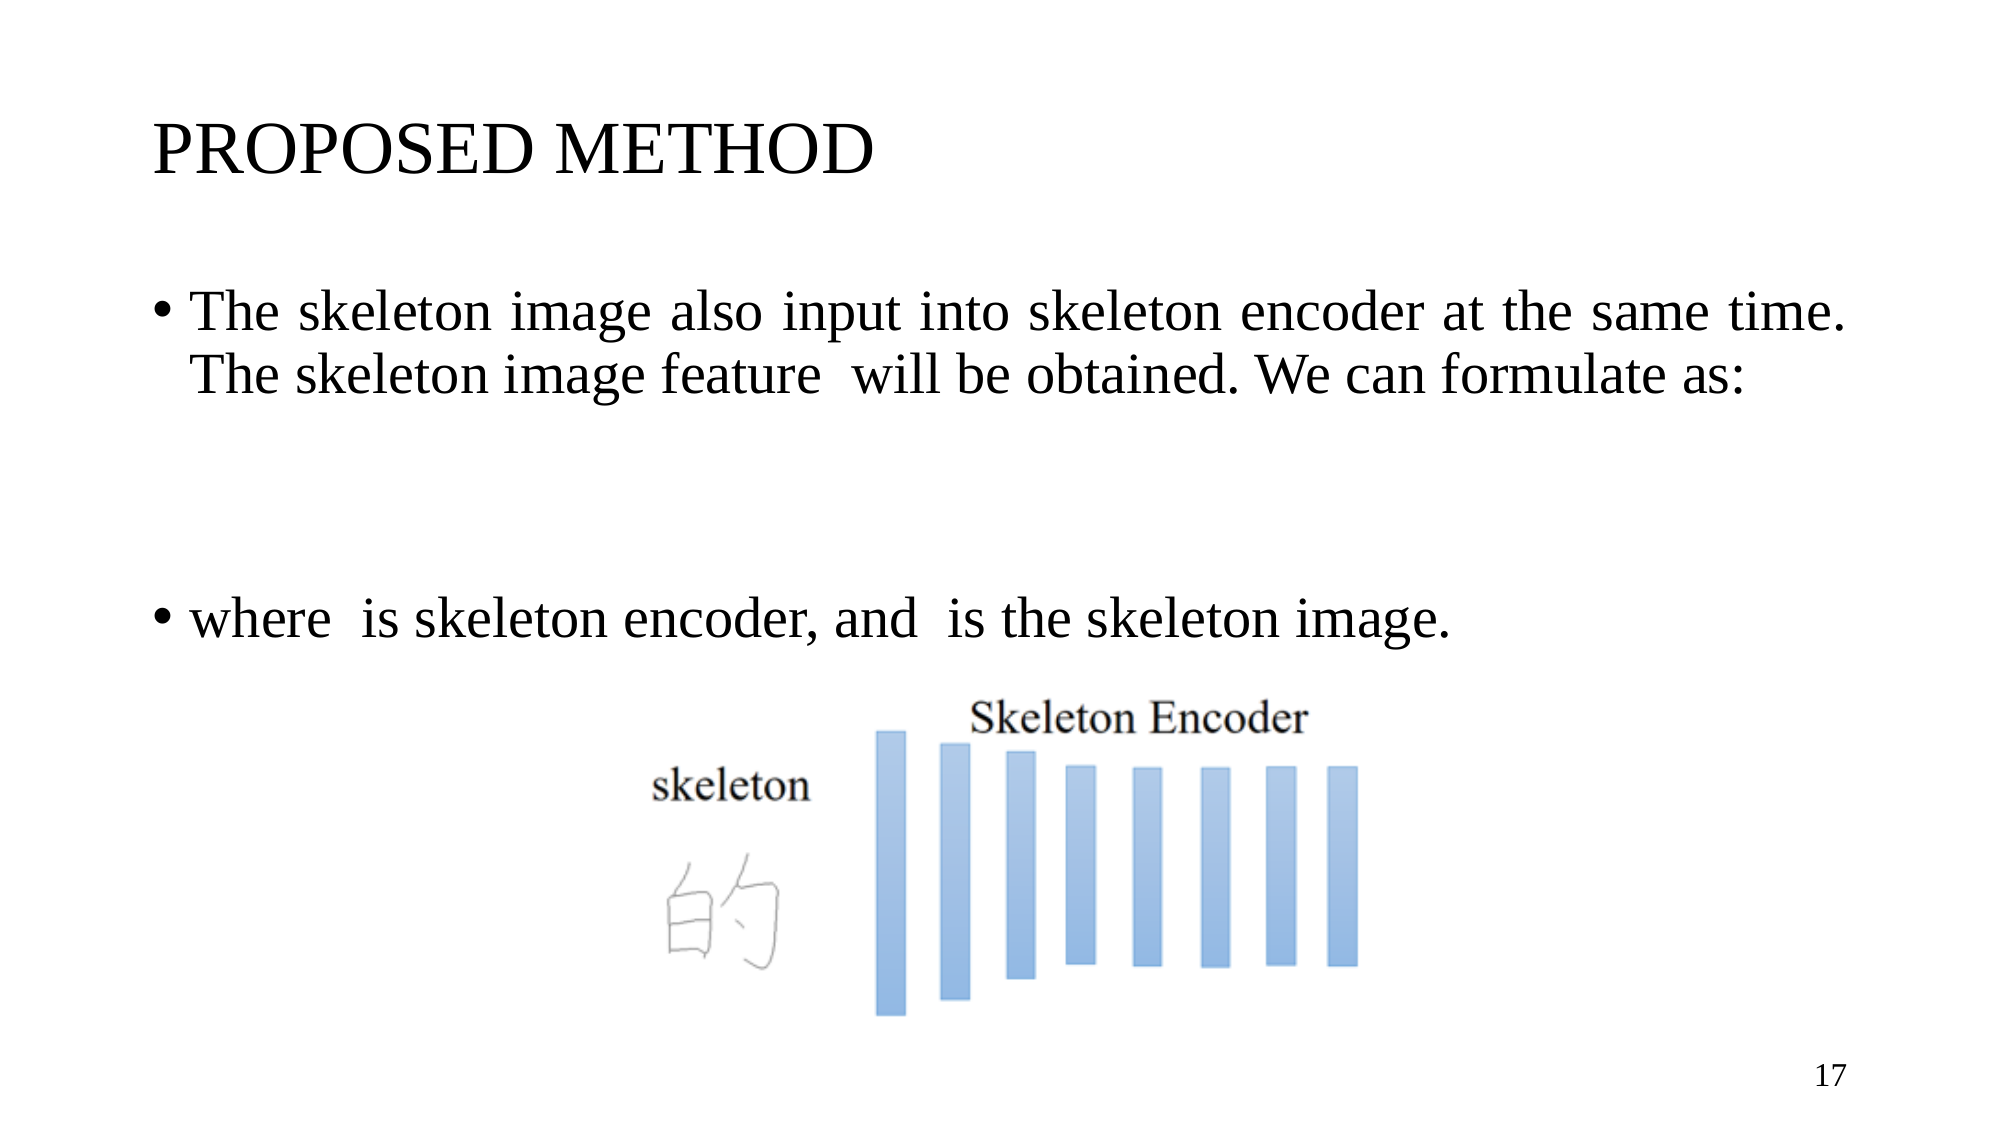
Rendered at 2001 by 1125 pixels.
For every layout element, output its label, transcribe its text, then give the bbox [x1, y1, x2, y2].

slide_number 17 [1412, 1042, 1863, 1103]
picture [627, 682, 1373, 1023]
title PROPOSED METHOD [137, 59, 1863, 238]
